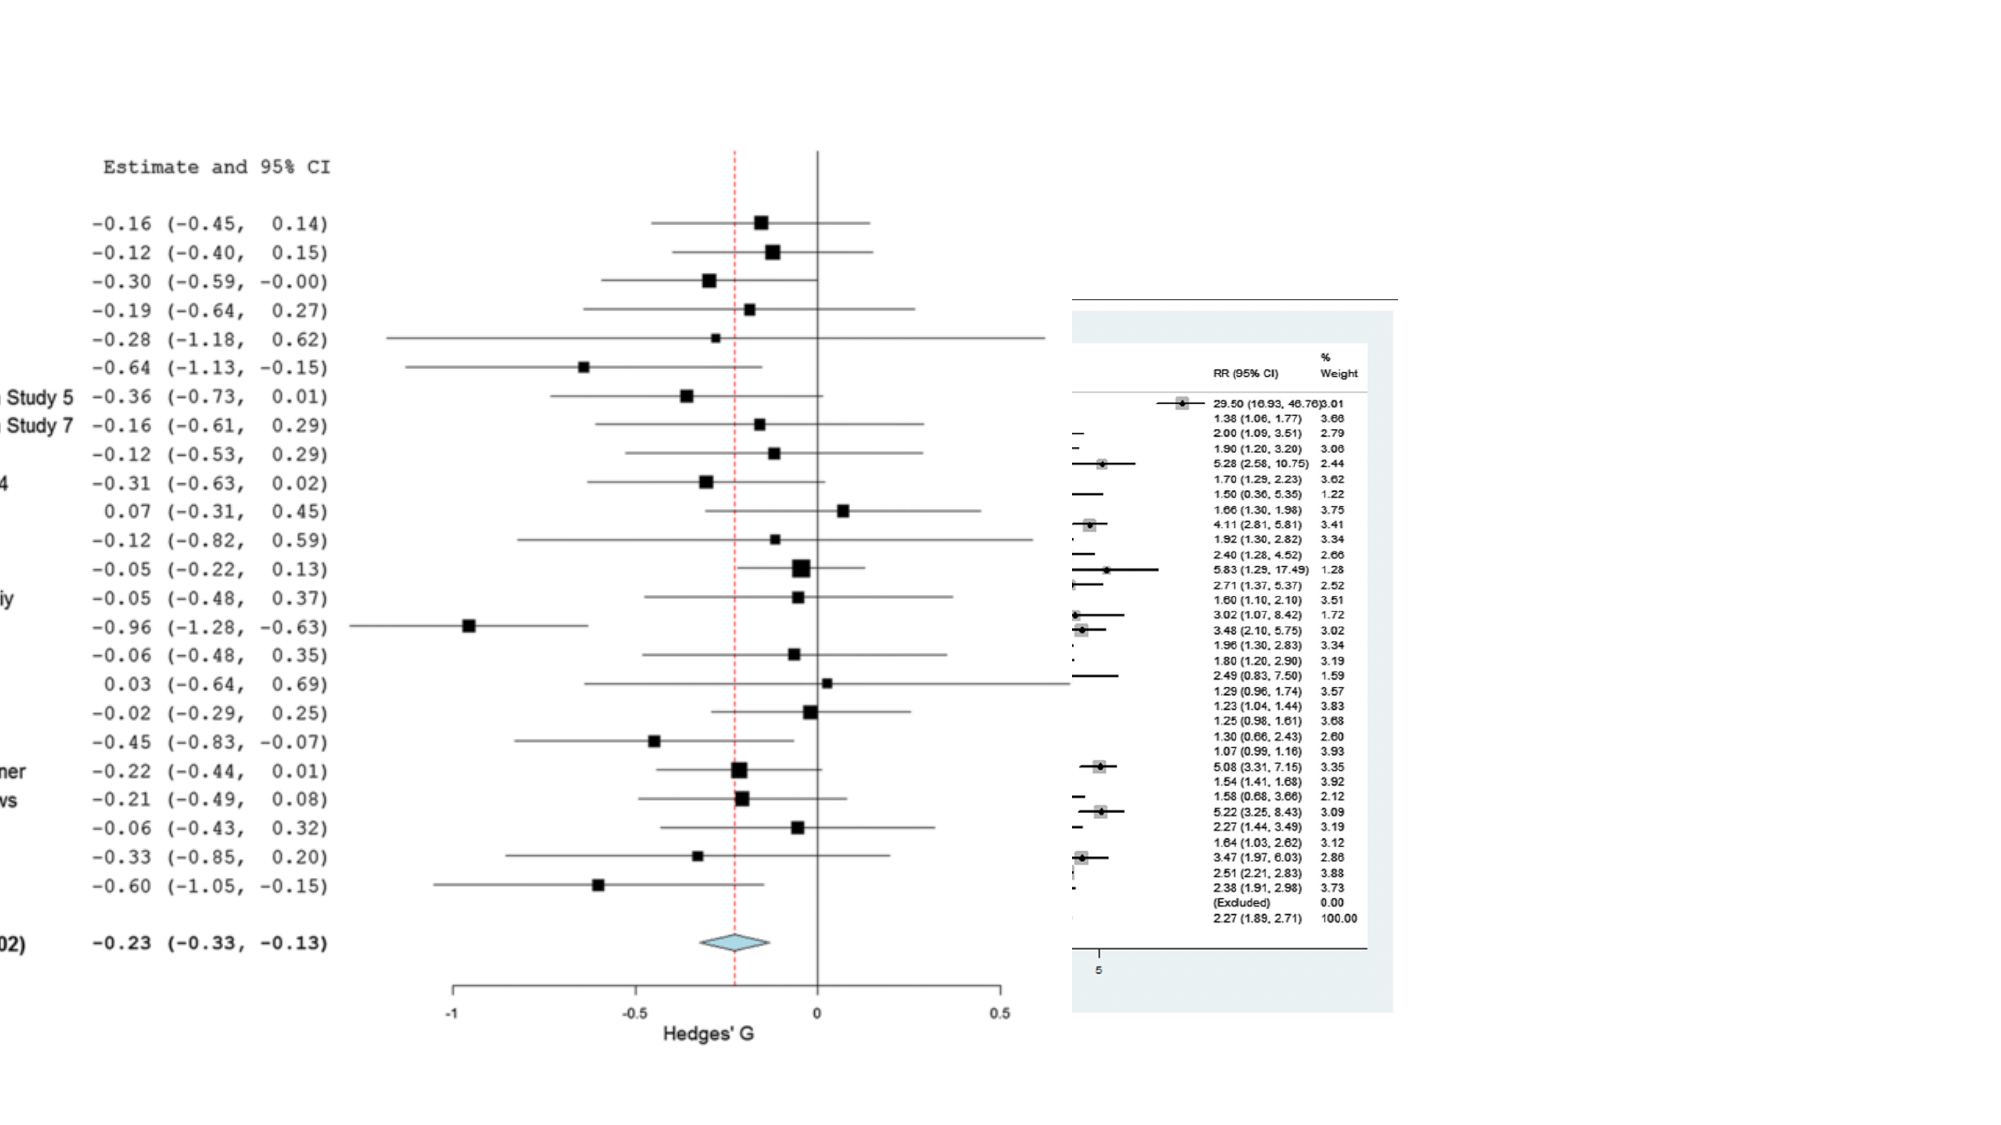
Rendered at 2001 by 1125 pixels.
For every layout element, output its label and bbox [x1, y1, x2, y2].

picture [0, 150, 1072, 1047]
list [1072, 299, 1398, 1014]
